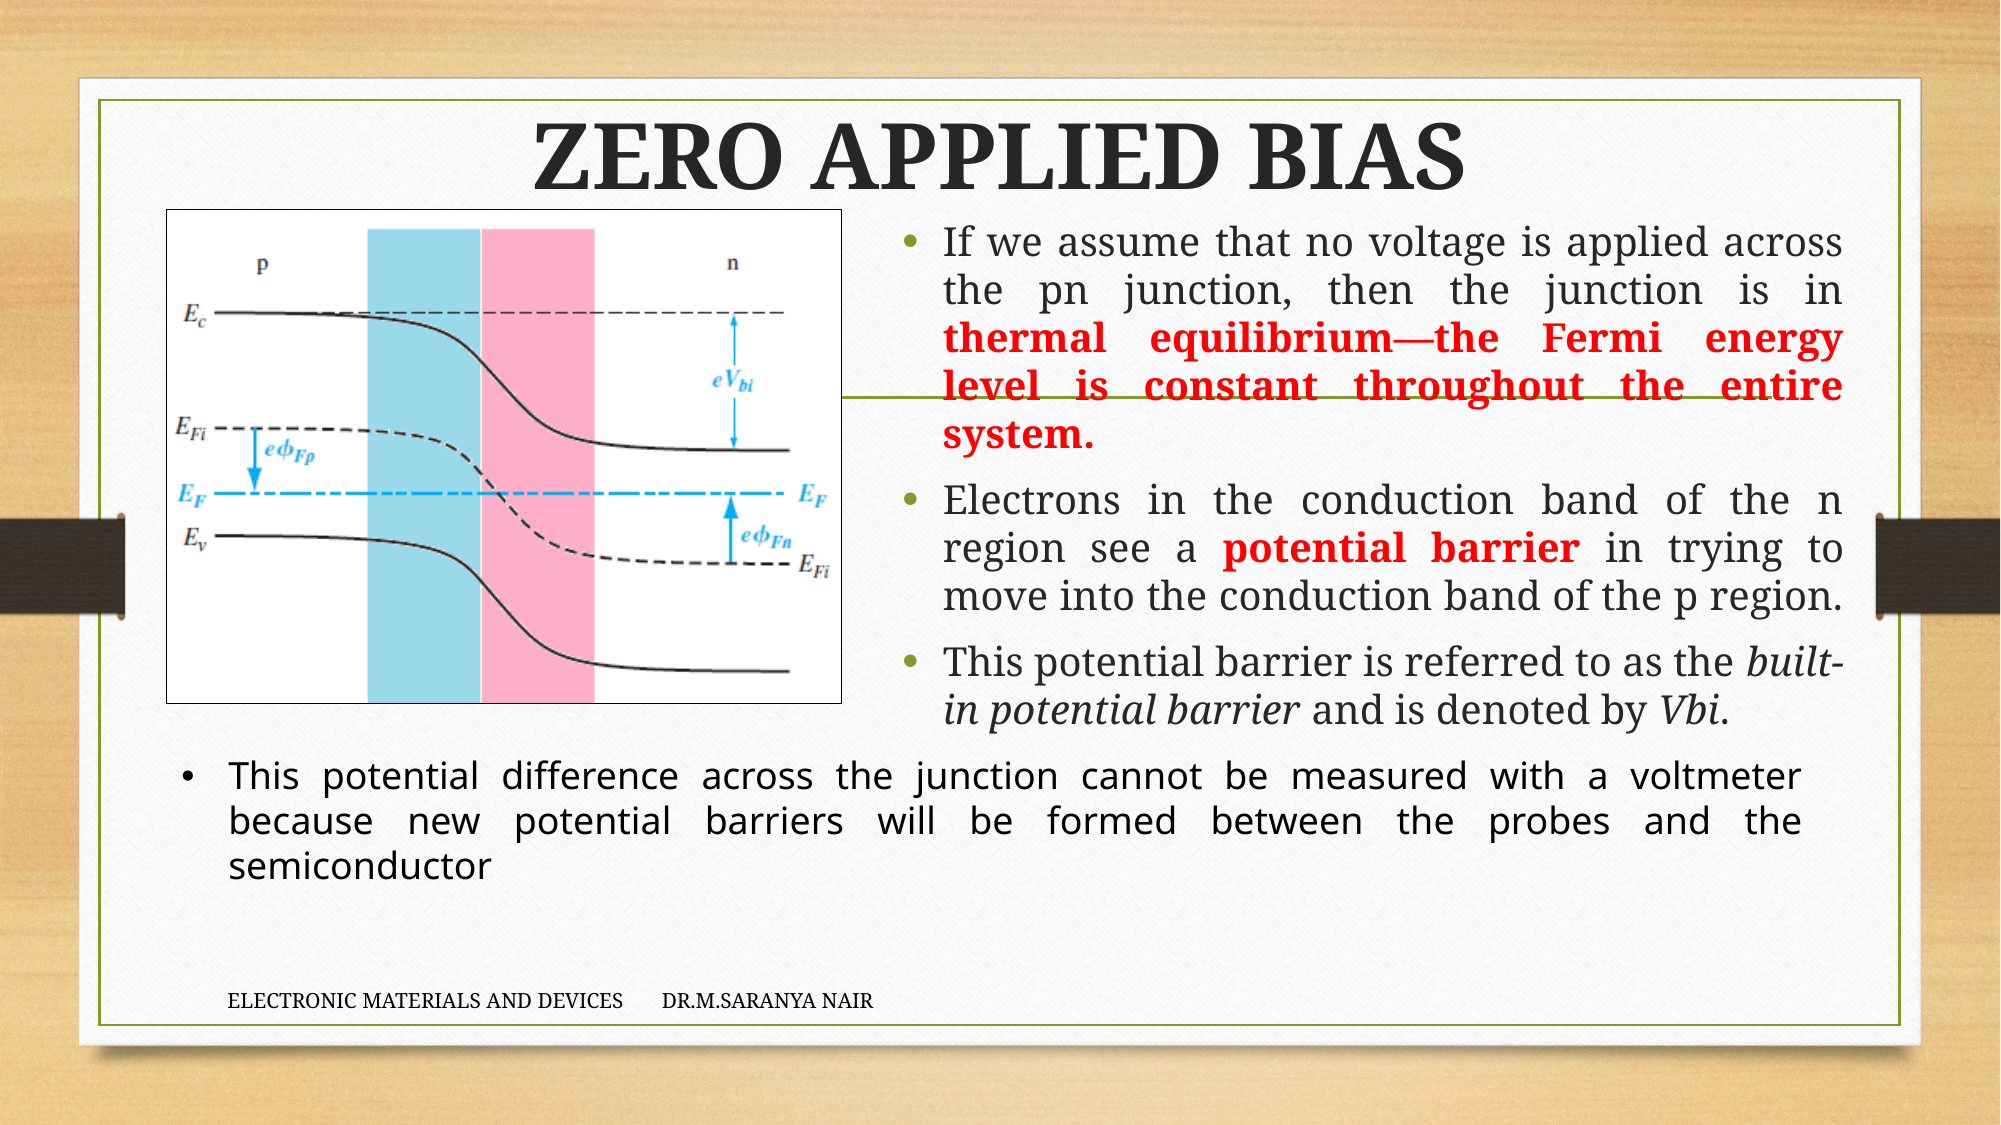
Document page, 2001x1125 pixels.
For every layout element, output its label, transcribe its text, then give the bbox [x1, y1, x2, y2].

title ZERO APPLIED BIAS [212, 46, 1788, 261]
list If we assume that no voltage is applied across the pn junction, then the junction is in thermal equilibrium—the Fermi energy level is constant throughout the entire system. Electrons in the conduction band of the n region see a potential barrier in trying to move into the conduction band of the p region. This potential barrier is referred to as the built-in potential barrier and is denoted by Vbi. [887, 209, 1860, 754]
footer ELECTRONIC MATERIALS AND DEVICES DR.M.SARANYA NAIR [212, 979, 1411, 1025]
text_box This potential difference across the junction cannot be measured with a voltmeter because new potential barriers will be formed between the probes and the semiconductor [166, 745, 1819, 895]
picture [0, 0, 2001, 1125]
